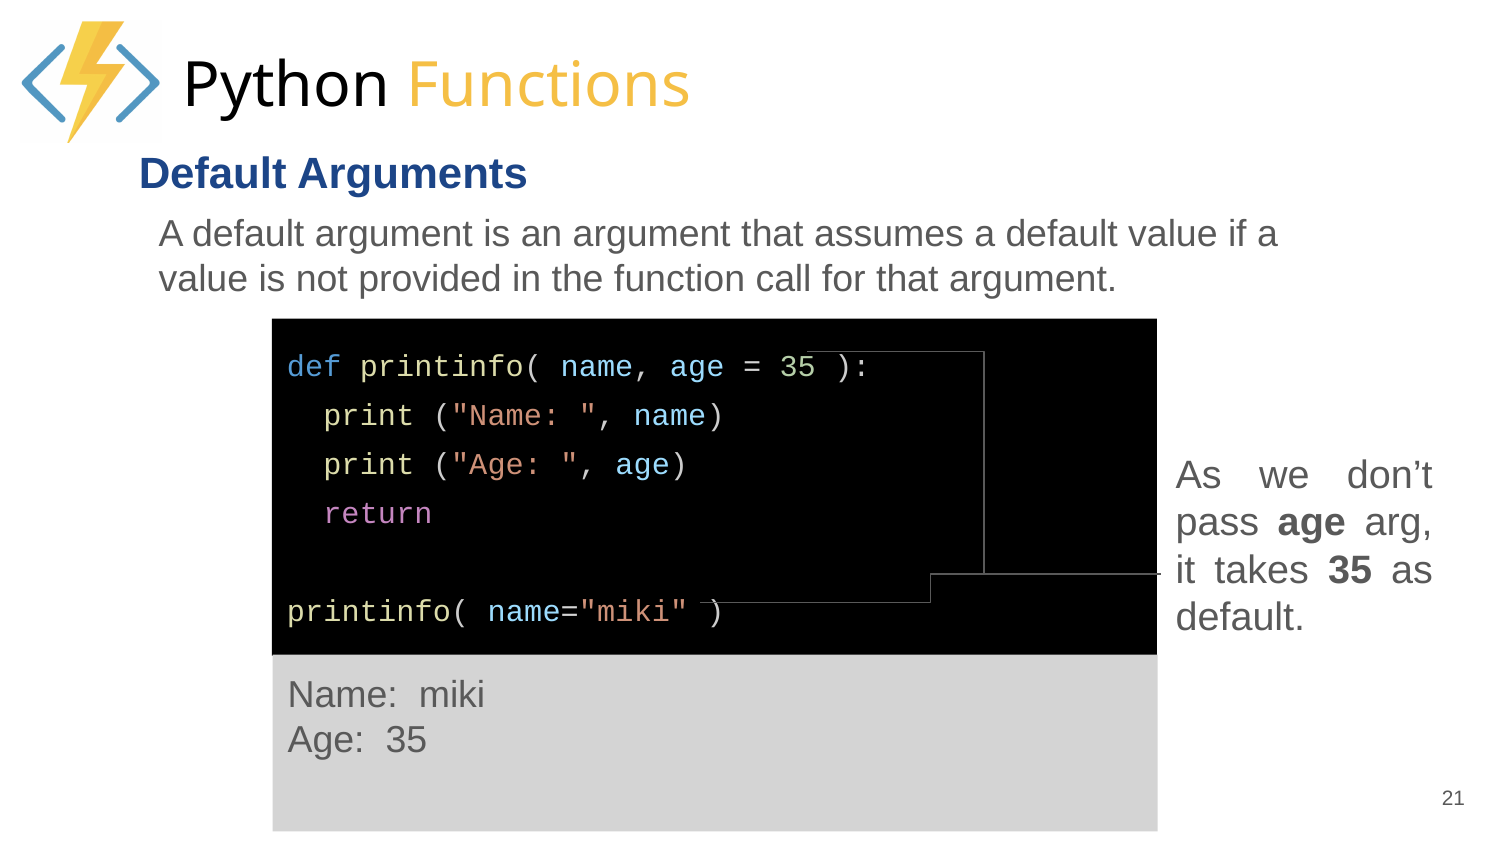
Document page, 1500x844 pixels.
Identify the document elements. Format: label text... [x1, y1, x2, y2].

text_box Default Arguments [123, 129, 1430, 228]
text_box As we don’t pass age arg, it takes 35 as default. [1160, 433, 1448, 714]
text_box A default argument is an argument that assumes a default value if a value is not provided in the function call for that argument. [143, 194, 1305, 259]
text_box Python Functions [167, 42, 1418, 121]
picture [20, 20, 162, 143]
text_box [806, 351, 1161, 574]
text_box def printinfo( name, age = 35 ): print ("Name: ", name) print ("Age: ", age) return printinfo( name="miki" ) [271, 318, 1157, 656]
text_box Name: miki Age: 35 [272, 654, 1158, 832]
slide_number 21 [1389, 764, 1480, 830]
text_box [699, 573, 1161, 603]
